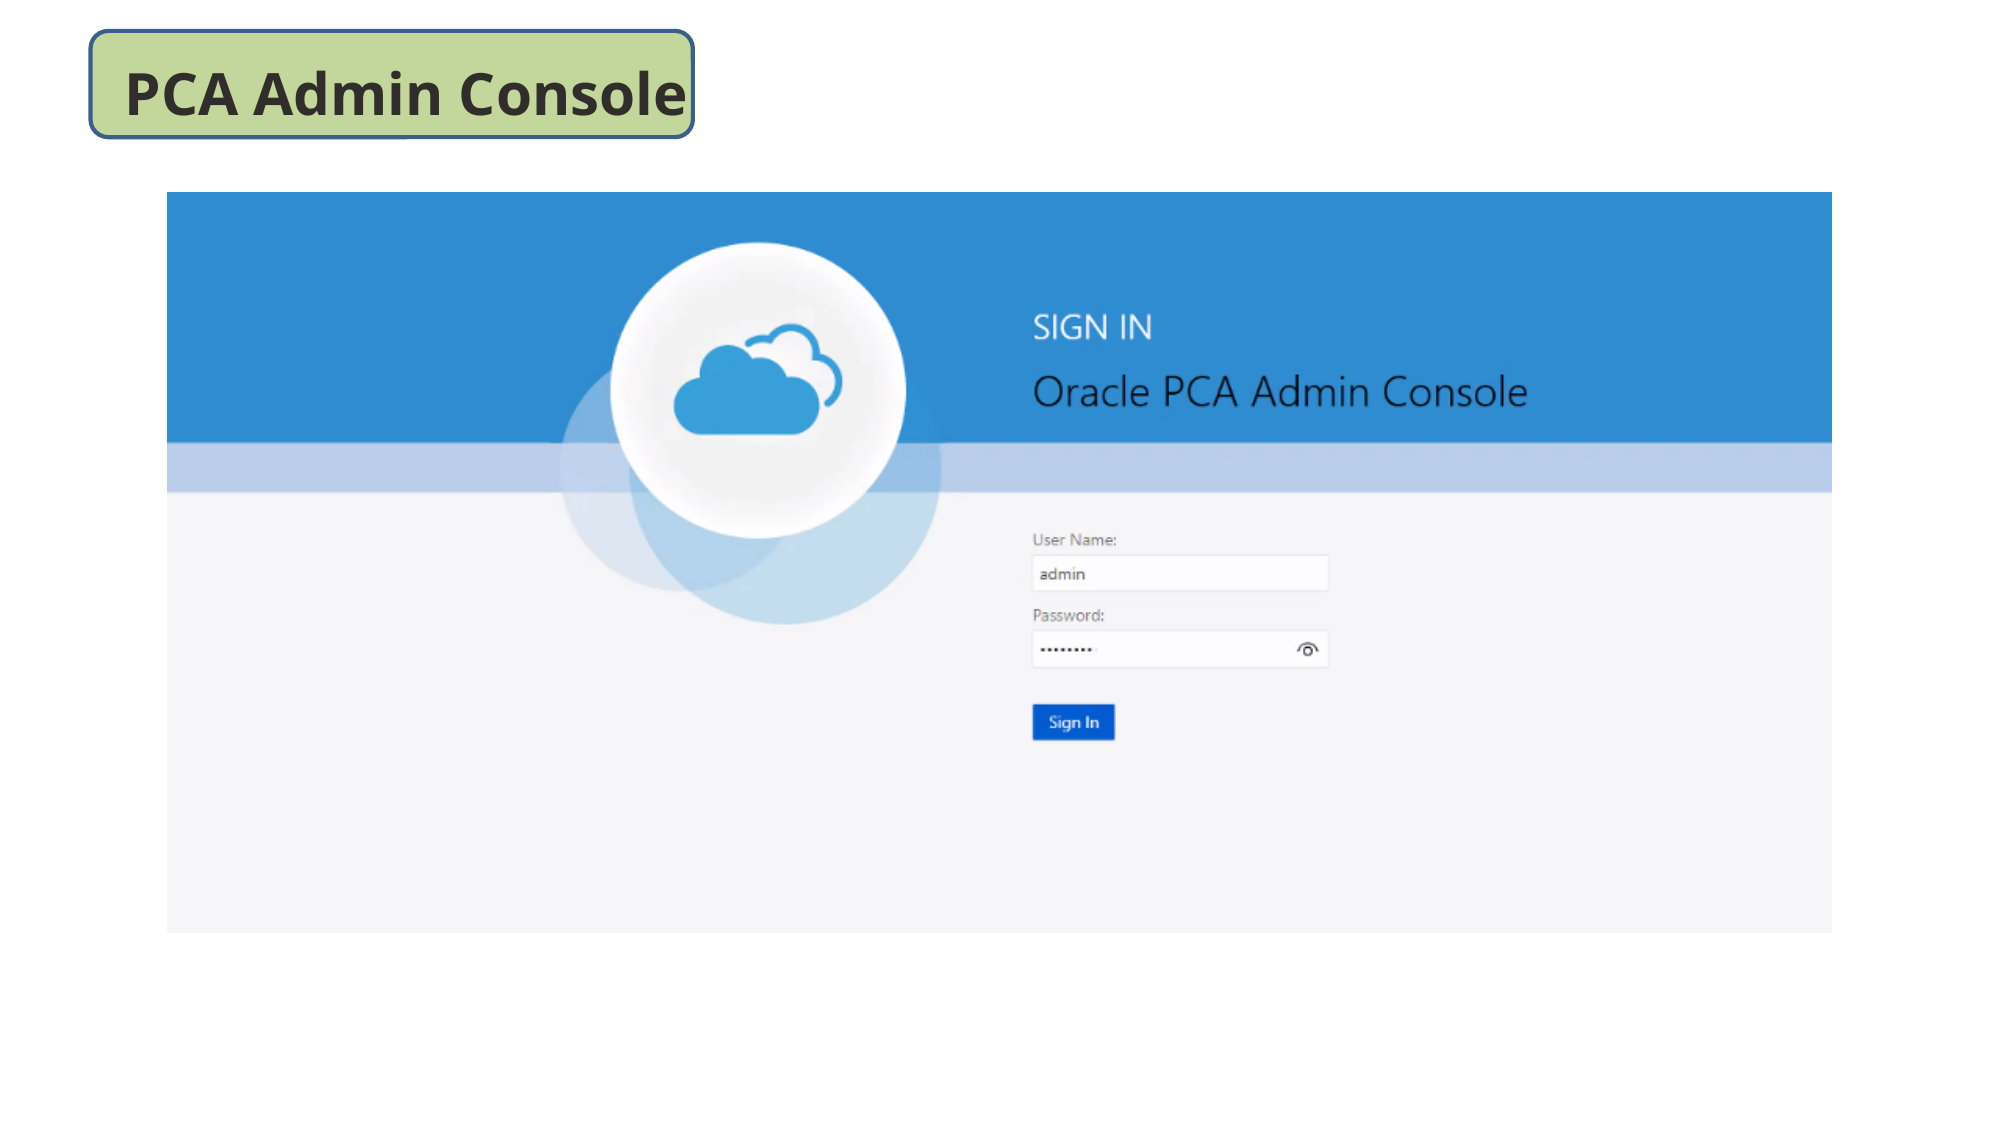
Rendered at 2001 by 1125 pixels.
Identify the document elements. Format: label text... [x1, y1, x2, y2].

text_box [88, 28, 695, 140]
picture [167, 191, 1833, 933]
text_box PCA Admin Console [124, 50, 1365, 127]
